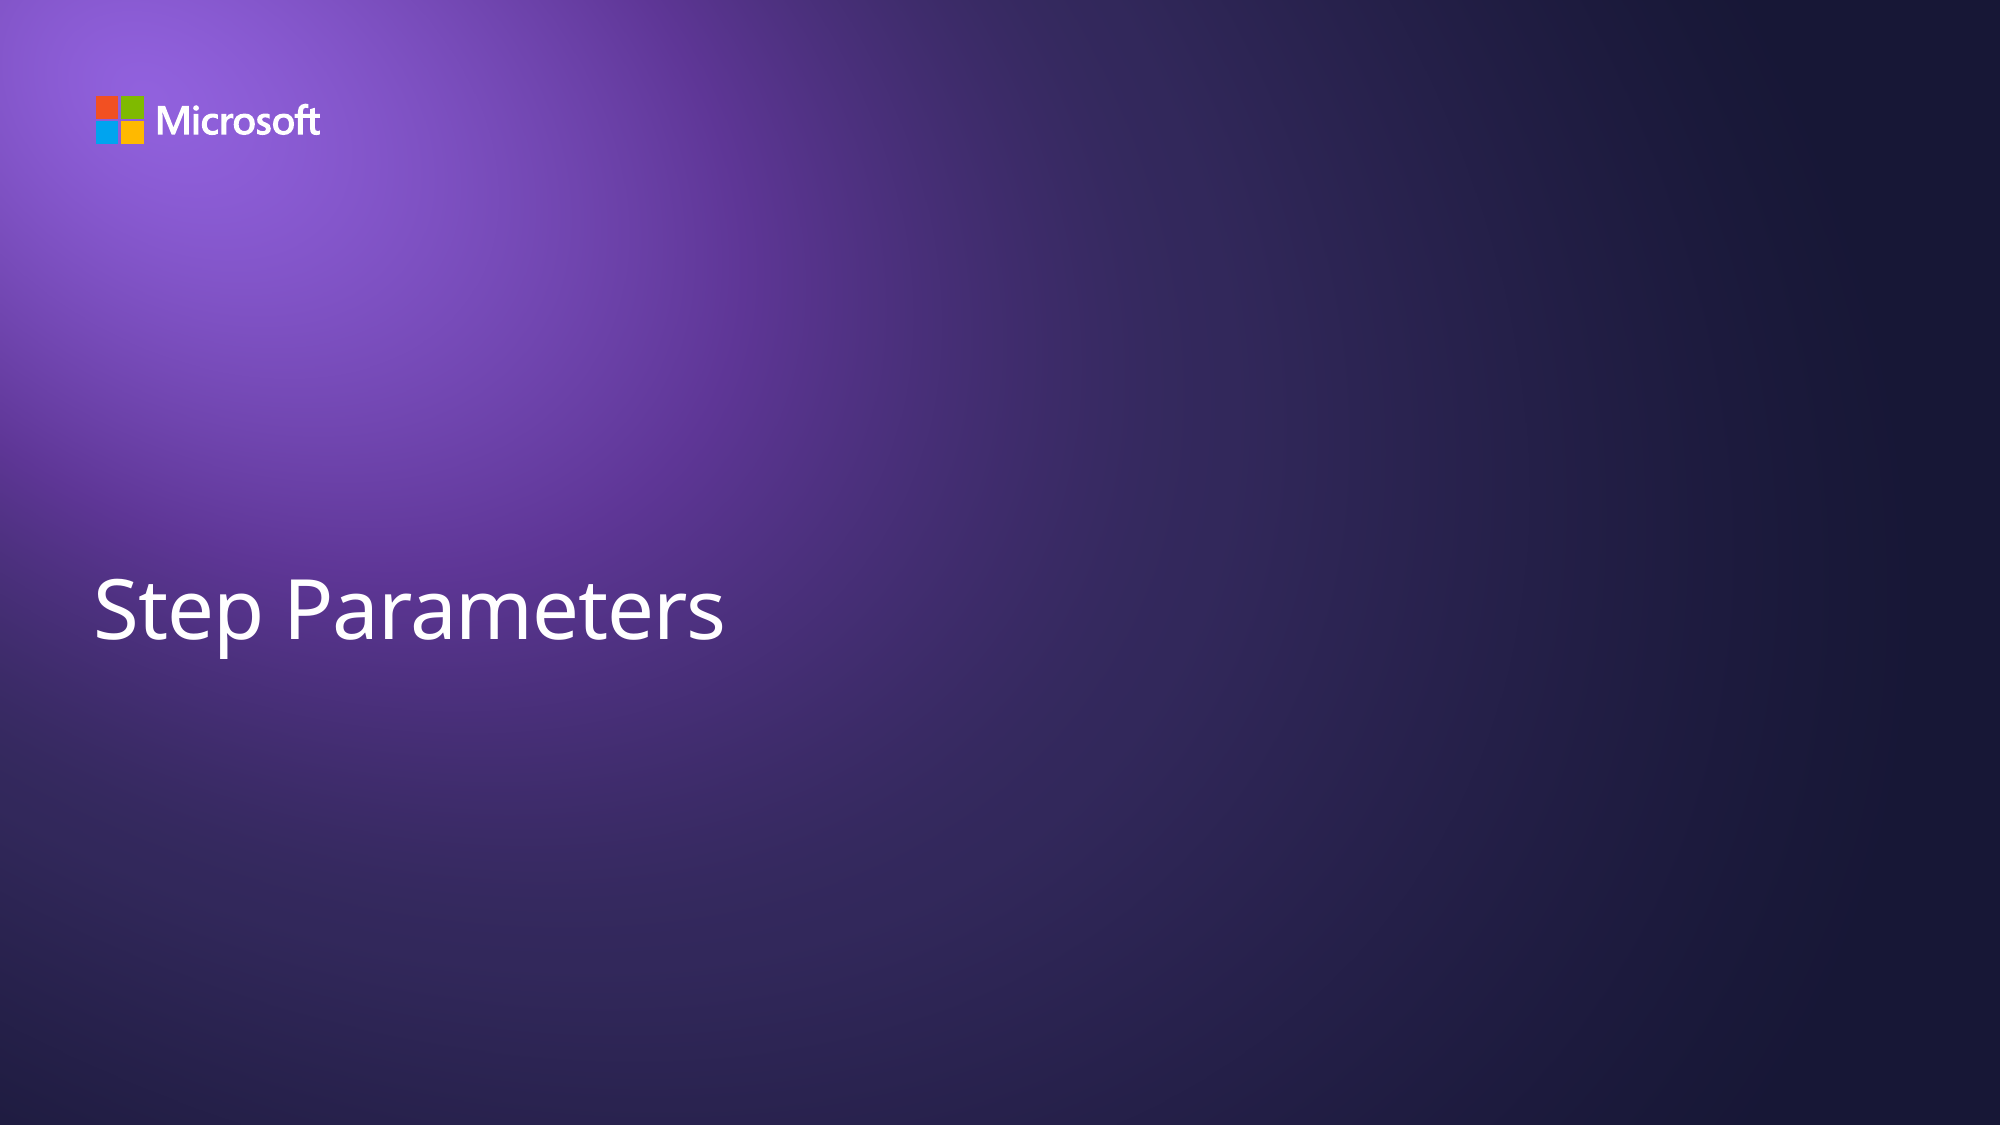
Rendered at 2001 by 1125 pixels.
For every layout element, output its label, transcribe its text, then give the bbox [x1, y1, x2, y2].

picture [0, 0, 2000, 1125]
title Step Parameters [93, 555, 1438, 657]
